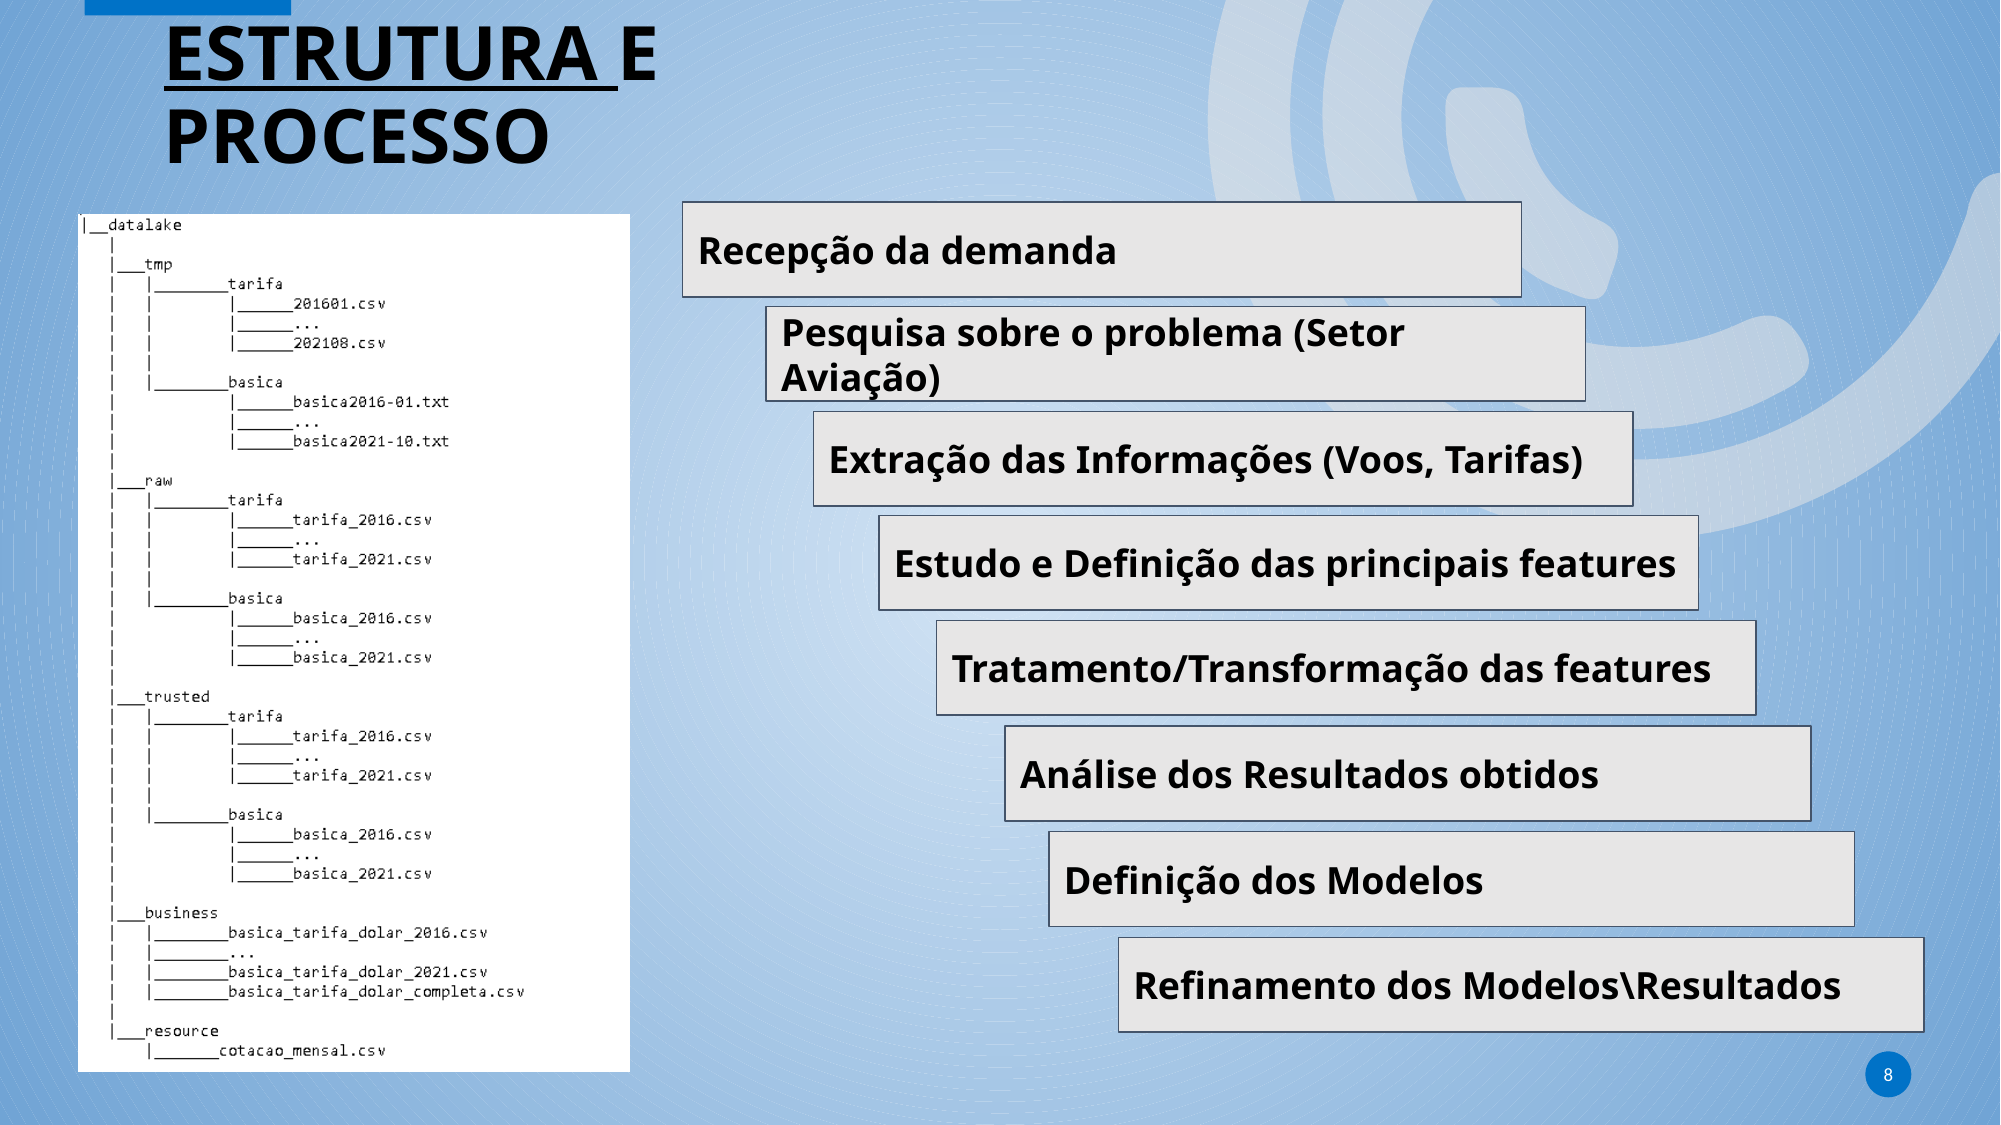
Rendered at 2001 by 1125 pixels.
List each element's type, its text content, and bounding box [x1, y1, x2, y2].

text_box Extração das Informações (Voos, Tarifas) [813, 411, 1633, 506]
text_box Análise dos Resultados obtidos [1005, 726, 1811, 821]
text_box Recepção da demanda [682, 202, 1522, 297]
picture [78, 214, 630, 1072]
text_box Estudo e Definição das principais features [878, 515, 1699, 610]
slide_number ‹#› [1864, 1059, 1913, 1090]
text_box Pesquisa sobre o problema (Setor Aviação) [766, 306, 1586, 401]
text_box Definição dos Modelos [1048, 831, 1855, 927]
text_box Refinamento dos Modelos\Resultados [1118, 937, 1925, 1032]
text_box Tratamento/Transformação das features [936, 620, 1757, 716]
title ESTRUTURA E PROCESSO [163, 28, 1049, 180]
